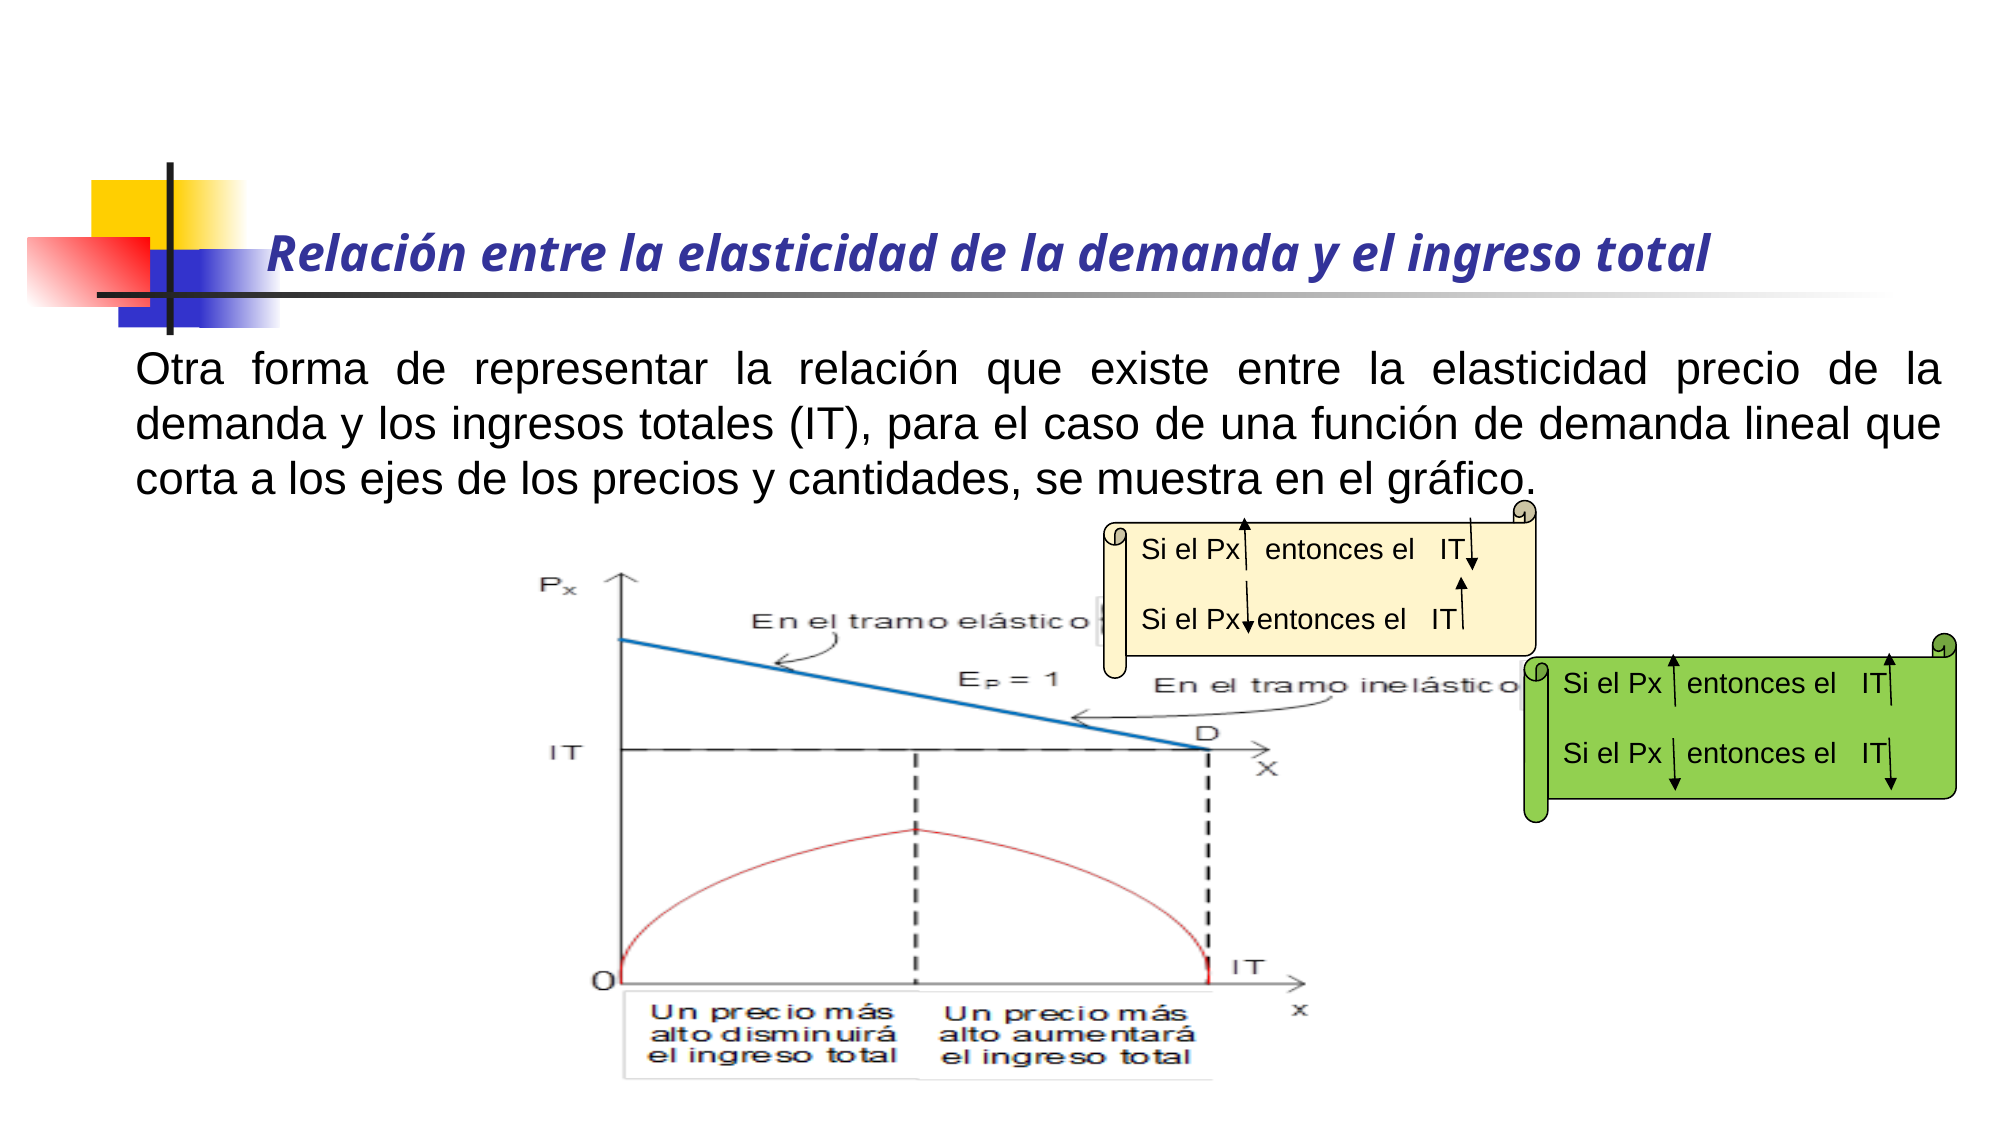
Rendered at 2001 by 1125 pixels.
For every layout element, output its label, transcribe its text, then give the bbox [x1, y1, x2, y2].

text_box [1460, 576, 1464, 630]
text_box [1672, 737, 1676, 792]
text_box Si el Px entonces el IT Si el Px entonces el IT [1477, 500, 1536, 558]
text_box Si el Px entonces el IT Si el Px entonces el IT [1103, 522, 1238, 558]
text_box Si el Px entonces el IT Si el Px entonces el IT [1252, 522, 1465, 558]
title Relación entre la elasticidad de la demanda y el ingreso total [251, 101, 1957, 289]
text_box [1888, 737, 1892, 791]
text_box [1672, 653, 1676, 707]
picture [512, 560, 1741, 1085]
list Otra forma de representar la relación que existe entre la elasticidad precio de la demanda y los ingresos totales (IT), para el caso de una función de demanda lineal que corta a los ejes de los precios y cantidades, se muestra en el gráfico. [120, 331, 1959, 1110]
text_box Si el Px entonces el IT Si el Px entonces el IT [1746, 633, 1957, 799]
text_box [1888, 652, 1892, 706]
